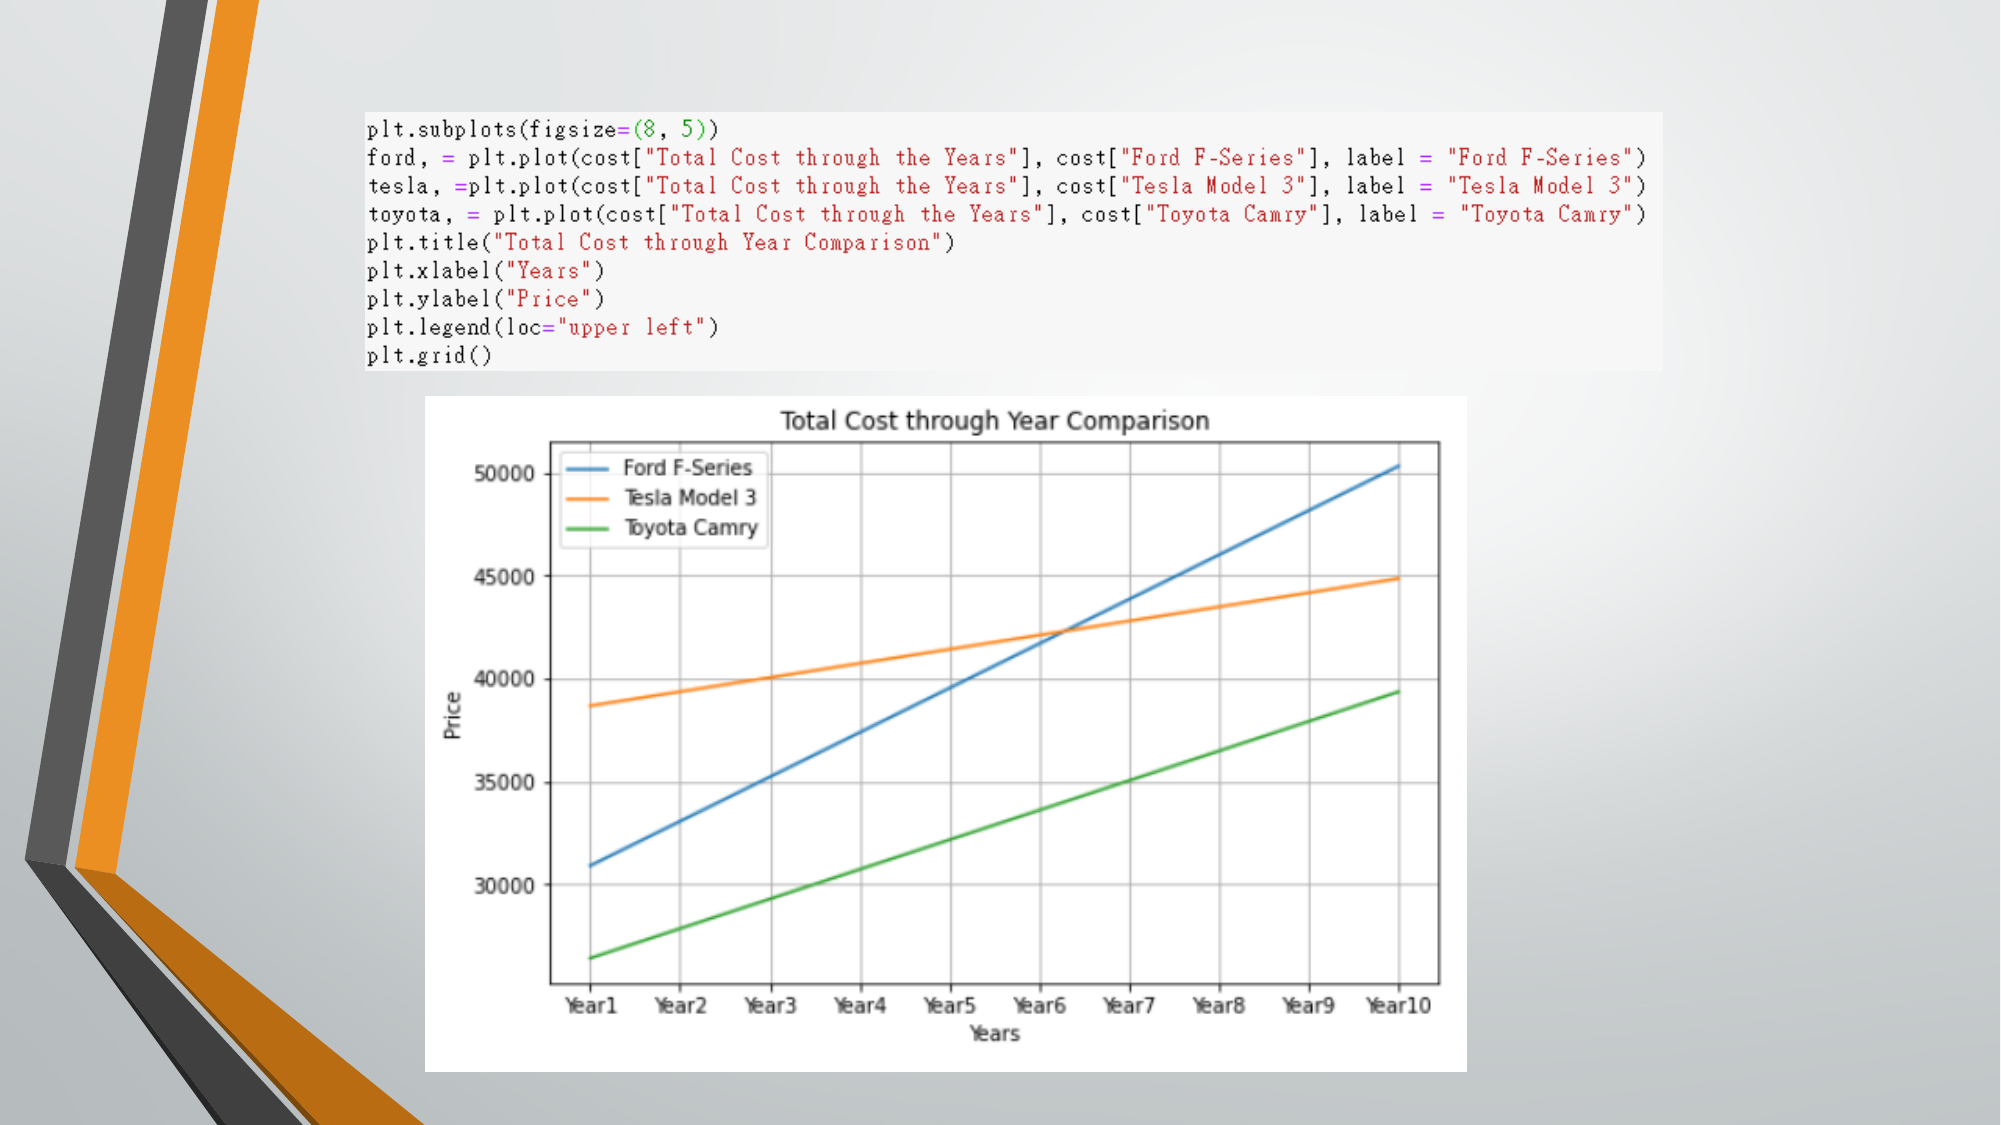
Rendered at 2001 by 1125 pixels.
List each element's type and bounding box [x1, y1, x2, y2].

picture [364, 112, 1663, 371]
picture [425, 395, 1468, 1072]
